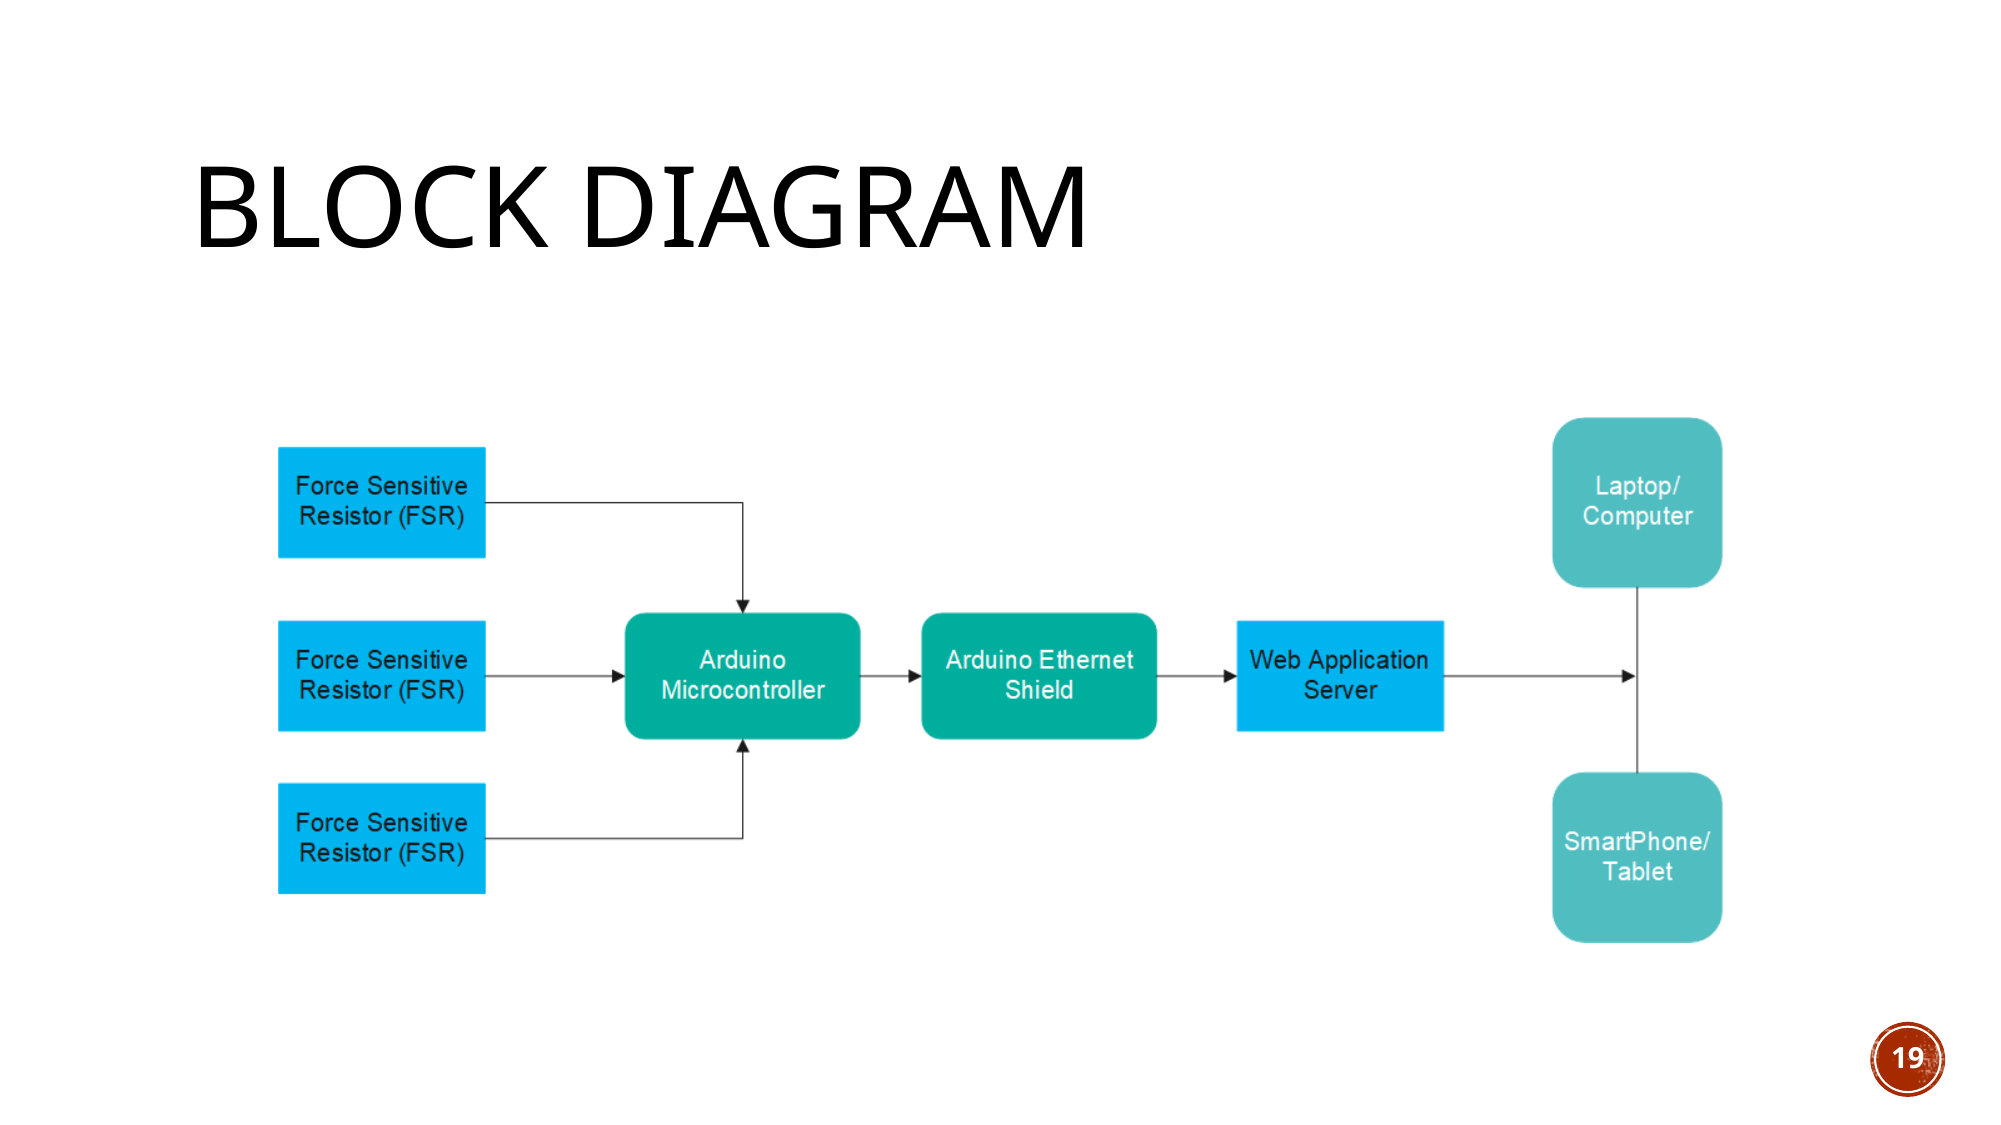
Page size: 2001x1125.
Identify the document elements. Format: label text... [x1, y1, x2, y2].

title Block diagram [175, 79, 1826, 344]
slide_number 19 [1855, 1028, 1961, 1089]
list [278, 419, 1723, 942]
